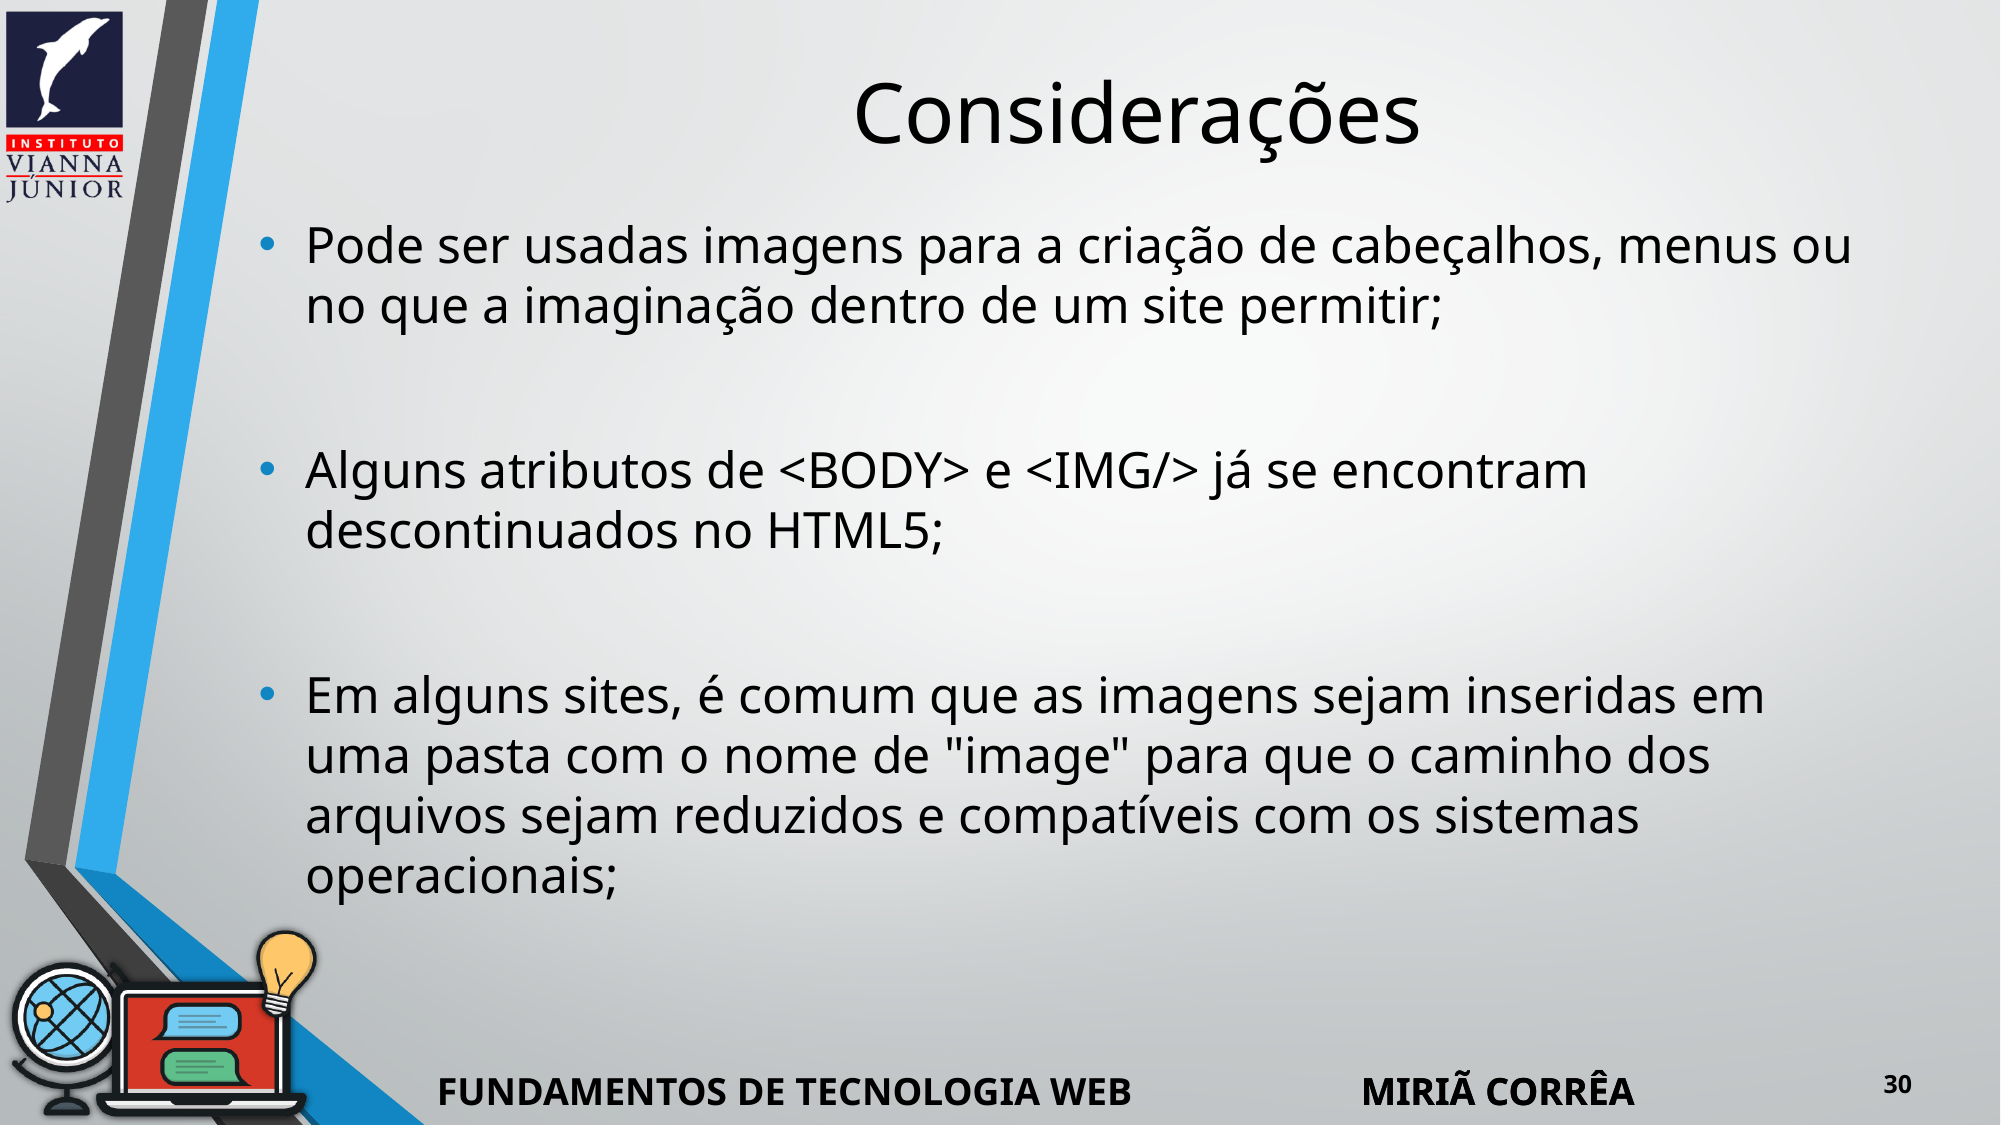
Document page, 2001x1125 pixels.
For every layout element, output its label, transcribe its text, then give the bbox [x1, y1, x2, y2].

list Pode ser usadas imagens para a criação de cabeçalhos, menus ou no que a imaginação dentro de um site permitir; Alguns atributos de <BODY> e <IMG/> já se encontram descontinuados no HTML5; Em alguns sites, é comum que as imagens sejam inseridas em uma pasta com o nome de "image" para que o caminho dos arquivos sejam reduzidos e compatíveis com os sistemas operacionais; [243, 166, 1887, 950]
title Considerações [275, 0, 2000, 221]
picture [0, 0, 2001, 1125]
